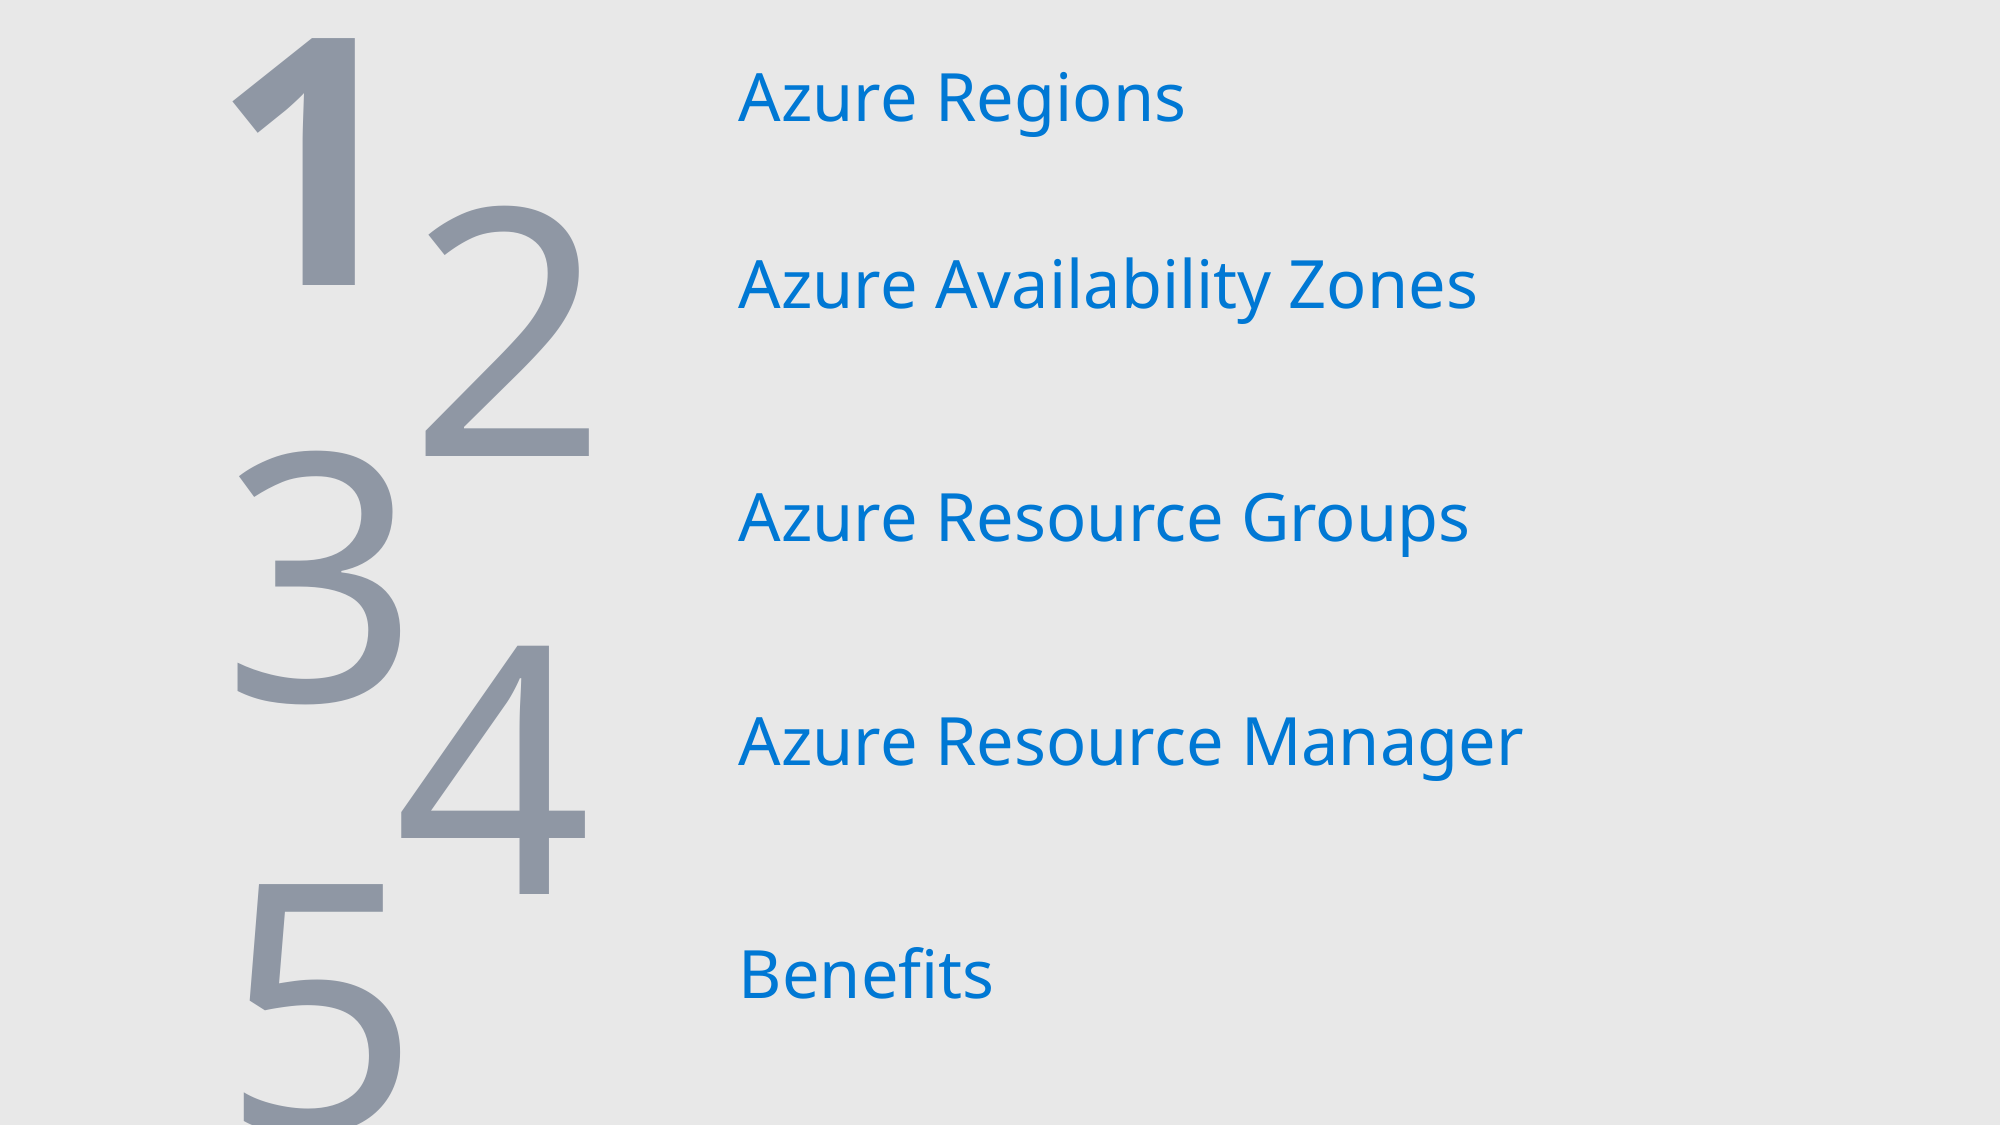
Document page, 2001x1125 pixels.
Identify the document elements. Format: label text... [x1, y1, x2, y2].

text_box 5 [207, 778, 436, 1125]
text_box 3 [207, 347, 436, 778]
text_box Azure Resource Manager Benefits [738, 698, 1803, 1012]
text_box 2 [394, 103, 623, 534]
text_box 1 [197, 0, 421, 363]
list Azure Regions Azure Availability Zones Azure Resource Groups [738, 54, 1803, 645]
text_box 4 [436, 541, 608, 972]
